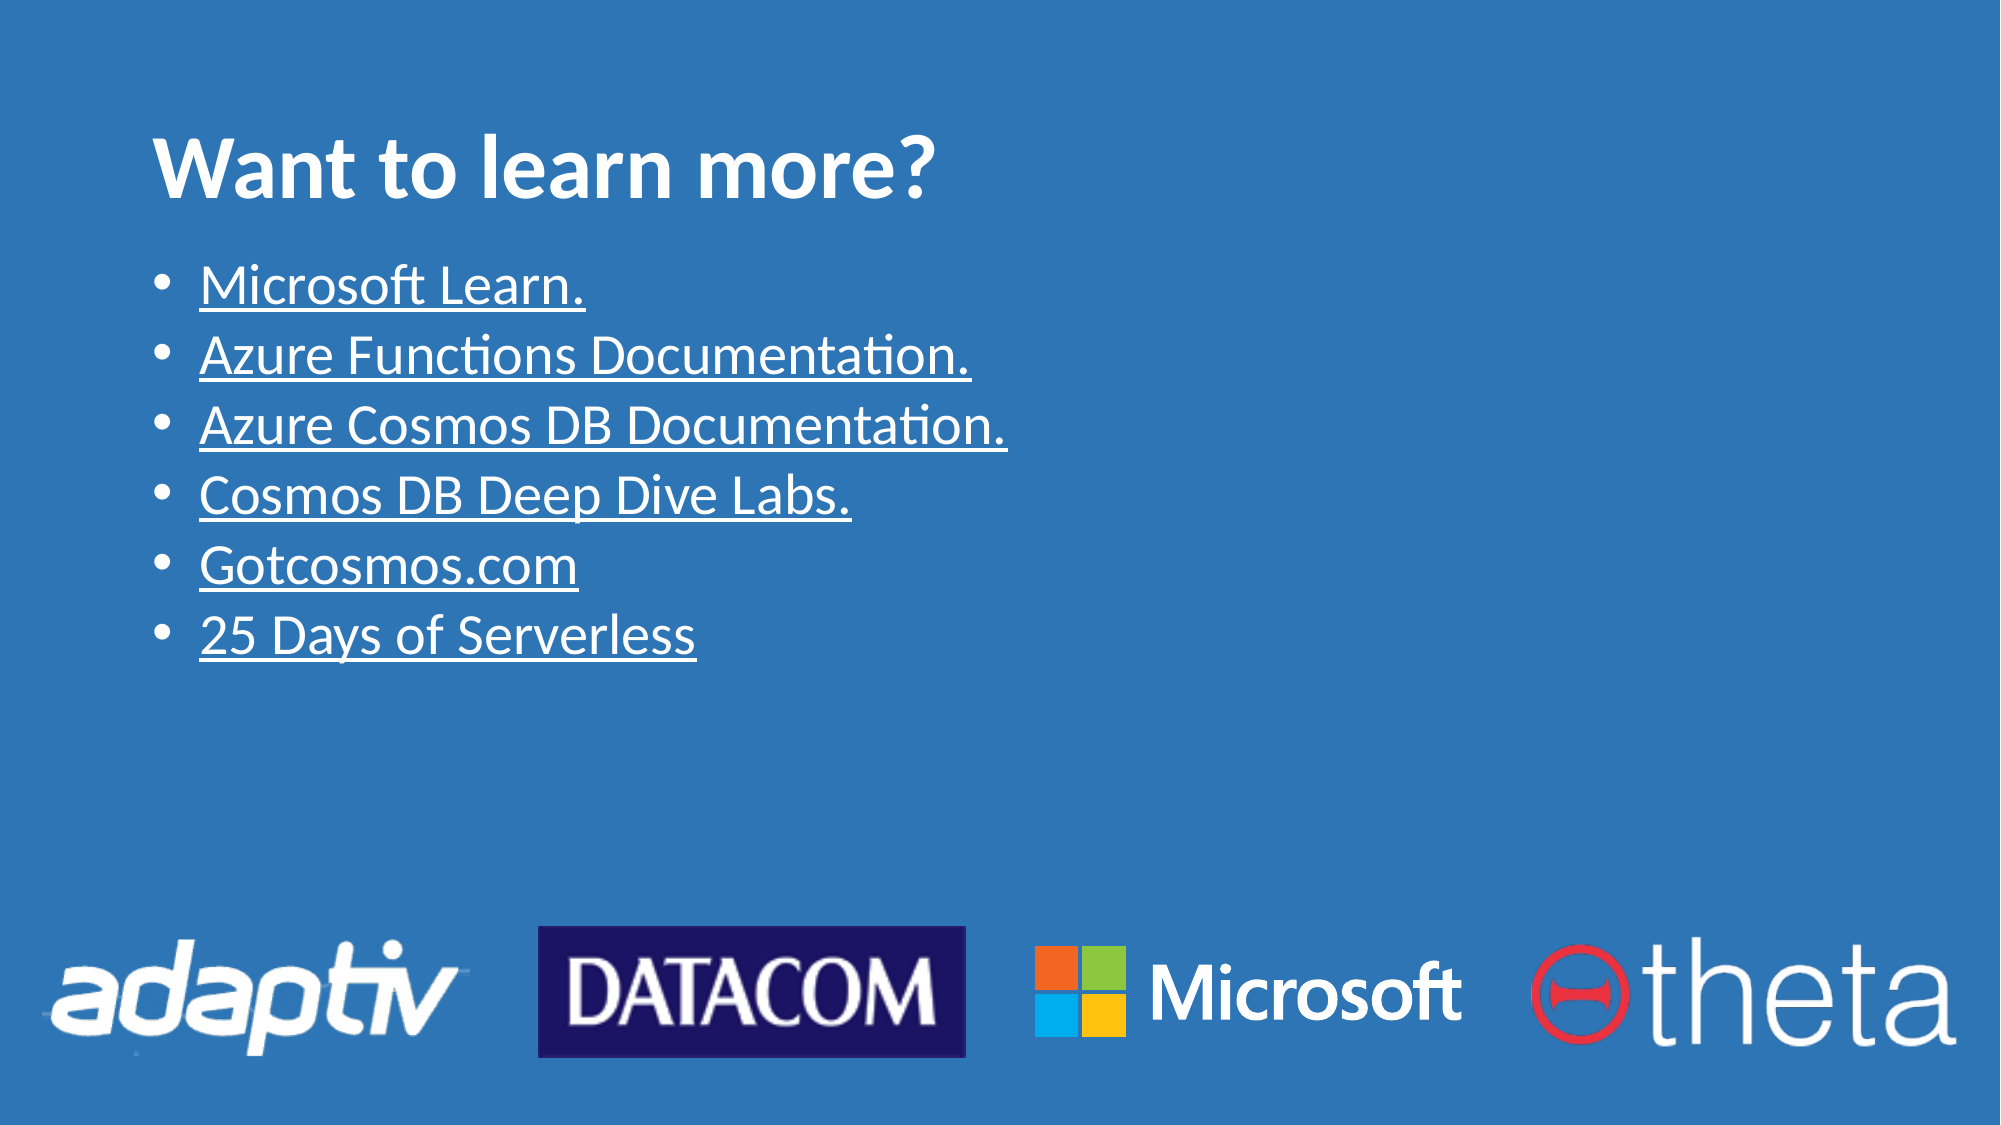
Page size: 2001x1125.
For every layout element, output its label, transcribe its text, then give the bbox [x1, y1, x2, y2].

title Want to learn more? [137, 59, 1863, 238]
text_box Microsoft Learn. Azure Functions Documentation. Azure Cosmos DB Documentation. Cosmos DB Deep Dive Labs. Gotcosmos.com 25 Days of Serverless [137, 238, 1863, 674]
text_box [42, 914, 1958, 1070]
